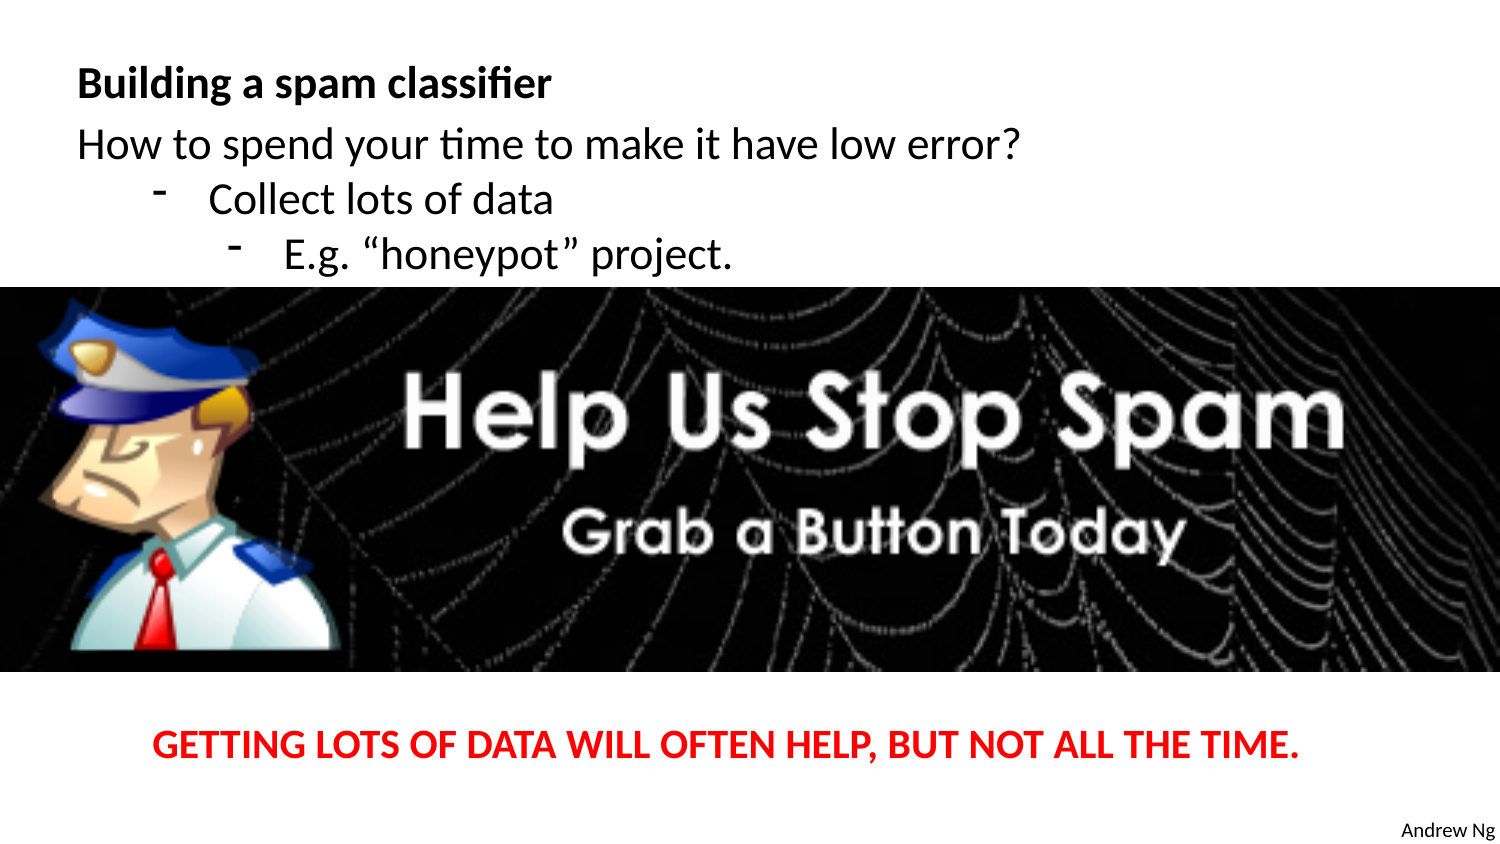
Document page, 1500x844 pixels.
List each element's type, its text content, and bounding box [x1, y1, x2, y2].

picture [0, 287, 1500, 673]
text_box Building a spam classifier [62, 45, 1425, 106]
text_box How to spend your time to make it have low error? Collect lots of data E.g. “honeypot” project. [62, 106, 1425, 286]
text_box GETTING LOTS OF DATA WILL OFTEN HELP, BUT NOT ALL THE TIME. [137, 709, 1438, 775]
